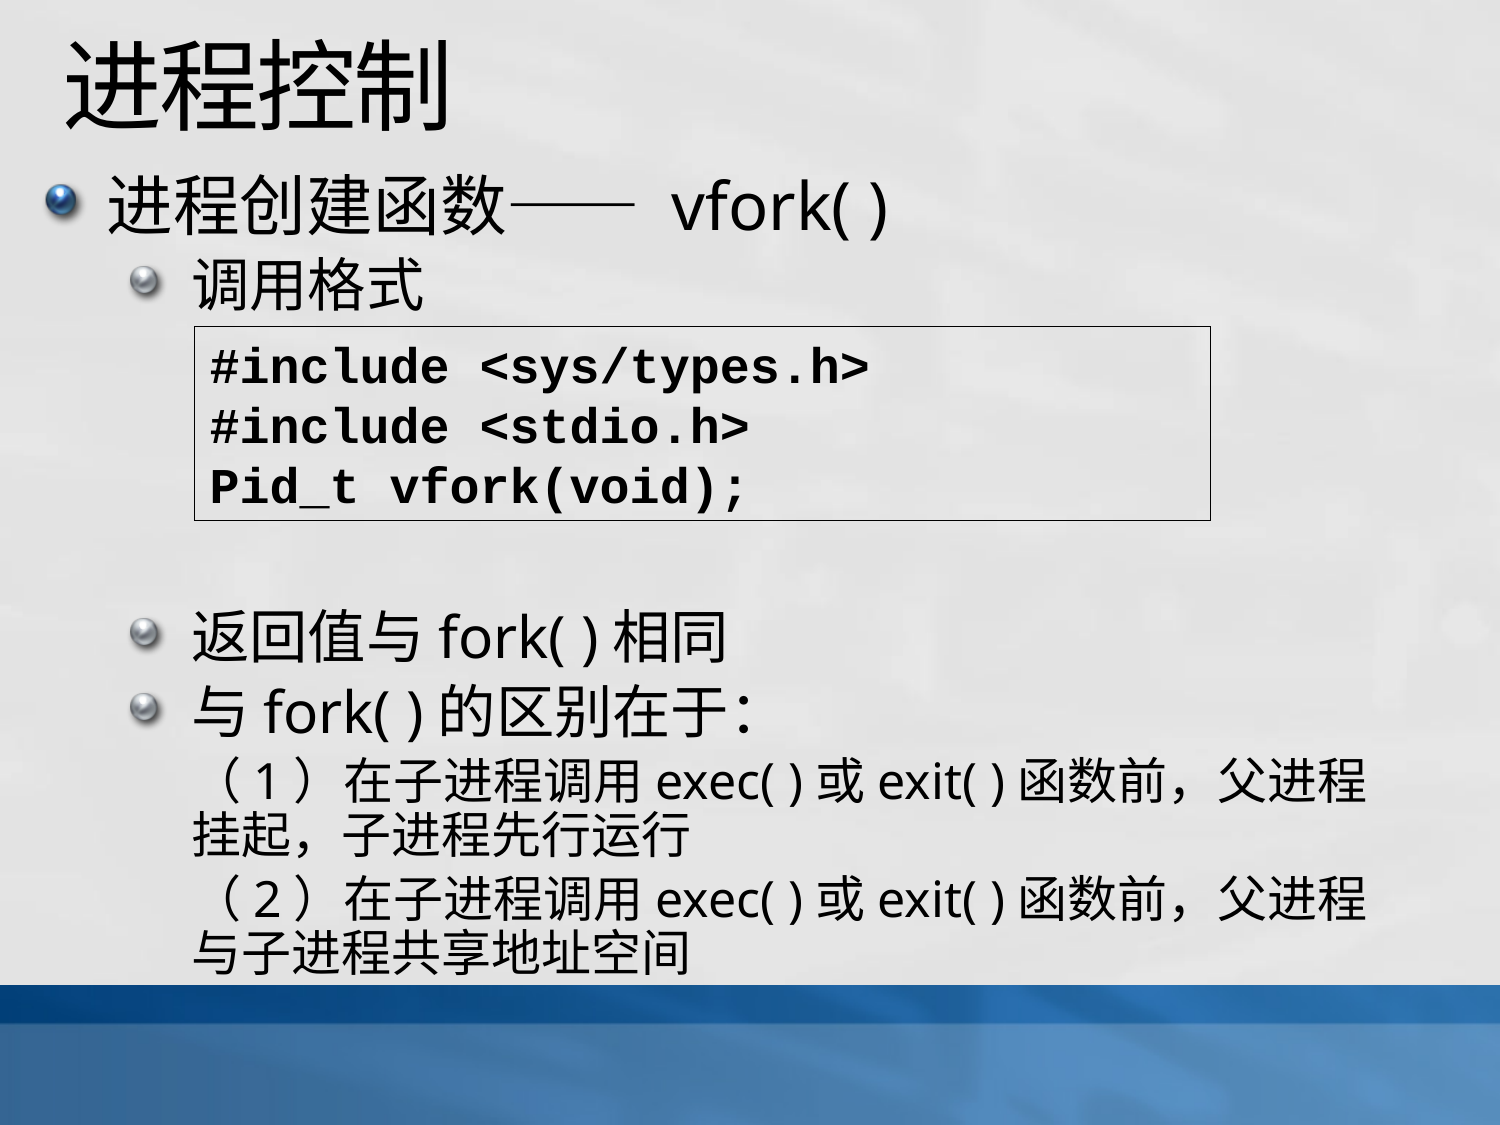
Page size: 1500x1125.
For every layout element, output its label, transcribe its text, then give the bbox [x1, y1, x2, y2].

picture [0, 0, 1500, 1125]
text_box #include <sys/types.h> #include <stdio.h> Pid_t vfork(void); [194, 326, 1211, 521]
list 进程创建函数—— vfork( ) 调用格式 返回值与fork( )相同 与fork( )的区别在于： （1）在子进程调用exec( )或exit( )函数前，父进程挂起，子进程先行运行 （2）在子进程调用exec( )或exit( )函数前，父进程与子进程共享地址空间 [41, 172, 1388, 955]
title 进程控制 [62, 37, 1438, 161]
